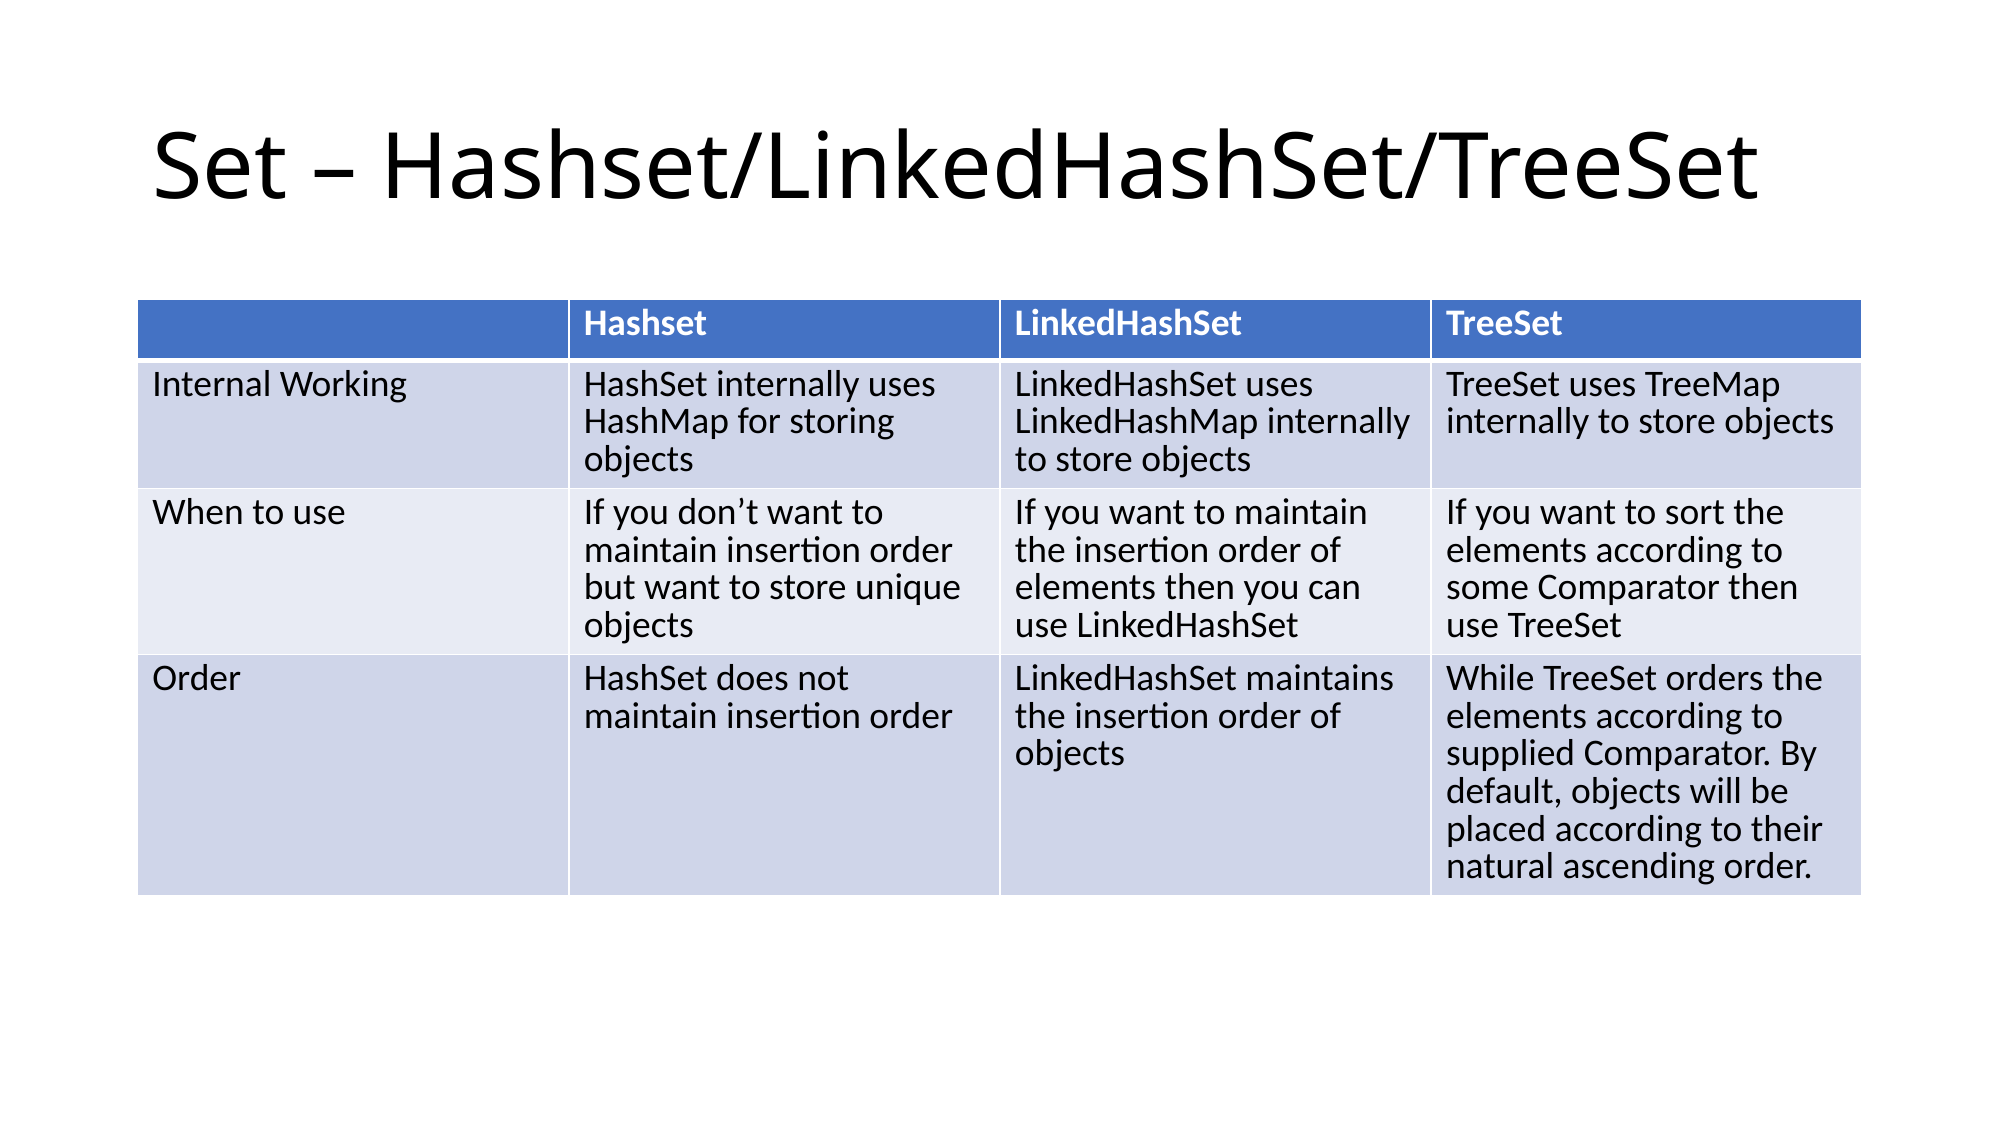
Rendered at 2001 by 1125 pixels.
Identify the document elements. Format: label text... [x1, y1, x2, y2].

table_cell HashSet does not maintain insertion order [570, 655, 999, 895]
table_header [138, 300, 568, 358]
table_cell If you want to sort the elements according to some Comparator then use TreeSet [1432, 489, 1861, 654]
table_header LinkedHashSet [1001, 300, 1430, 358]
table_header TreeSet [1432, 300, 1861, 358]
table_header Hashset [570, 300, 999, 358]
table_cell While TreeSet orders the elements according to supplied Comparator. By default, objects will be placed according to their natural ascending order. [1432, 655, 1861, 895]
table_cell LinkedHashSet uses LinkedHashMap internally to store objects [1001, 363, 1430, 488]
table_cell If you don’t want to maintain insertion order but want to store unique objects [570, 489, 999, 654]
title Set – Hashset/LinkedHashSet/TreeSet [137, 59, 1863, 278]
table_cell TreeSet uses TreeMap internally to store objects [1432, 363, 1861, 488]
table_cell HashSet internally uses HashMap for storing objects [570, 363, 999, 488]
table_cell Internal Working [138, 363, 568, 488]
table_cell LinkedHashSet maintains the insertion order of objects [1001, 655, 1430, 895]
table_cell When to use [138, 489, 568, 654]
table_cell Order [138, 655, 568, 895]
table_cell If you want to maintain the insertion order of elements then you can use LinkedHashSet [1001, 489, 1430, 654]
